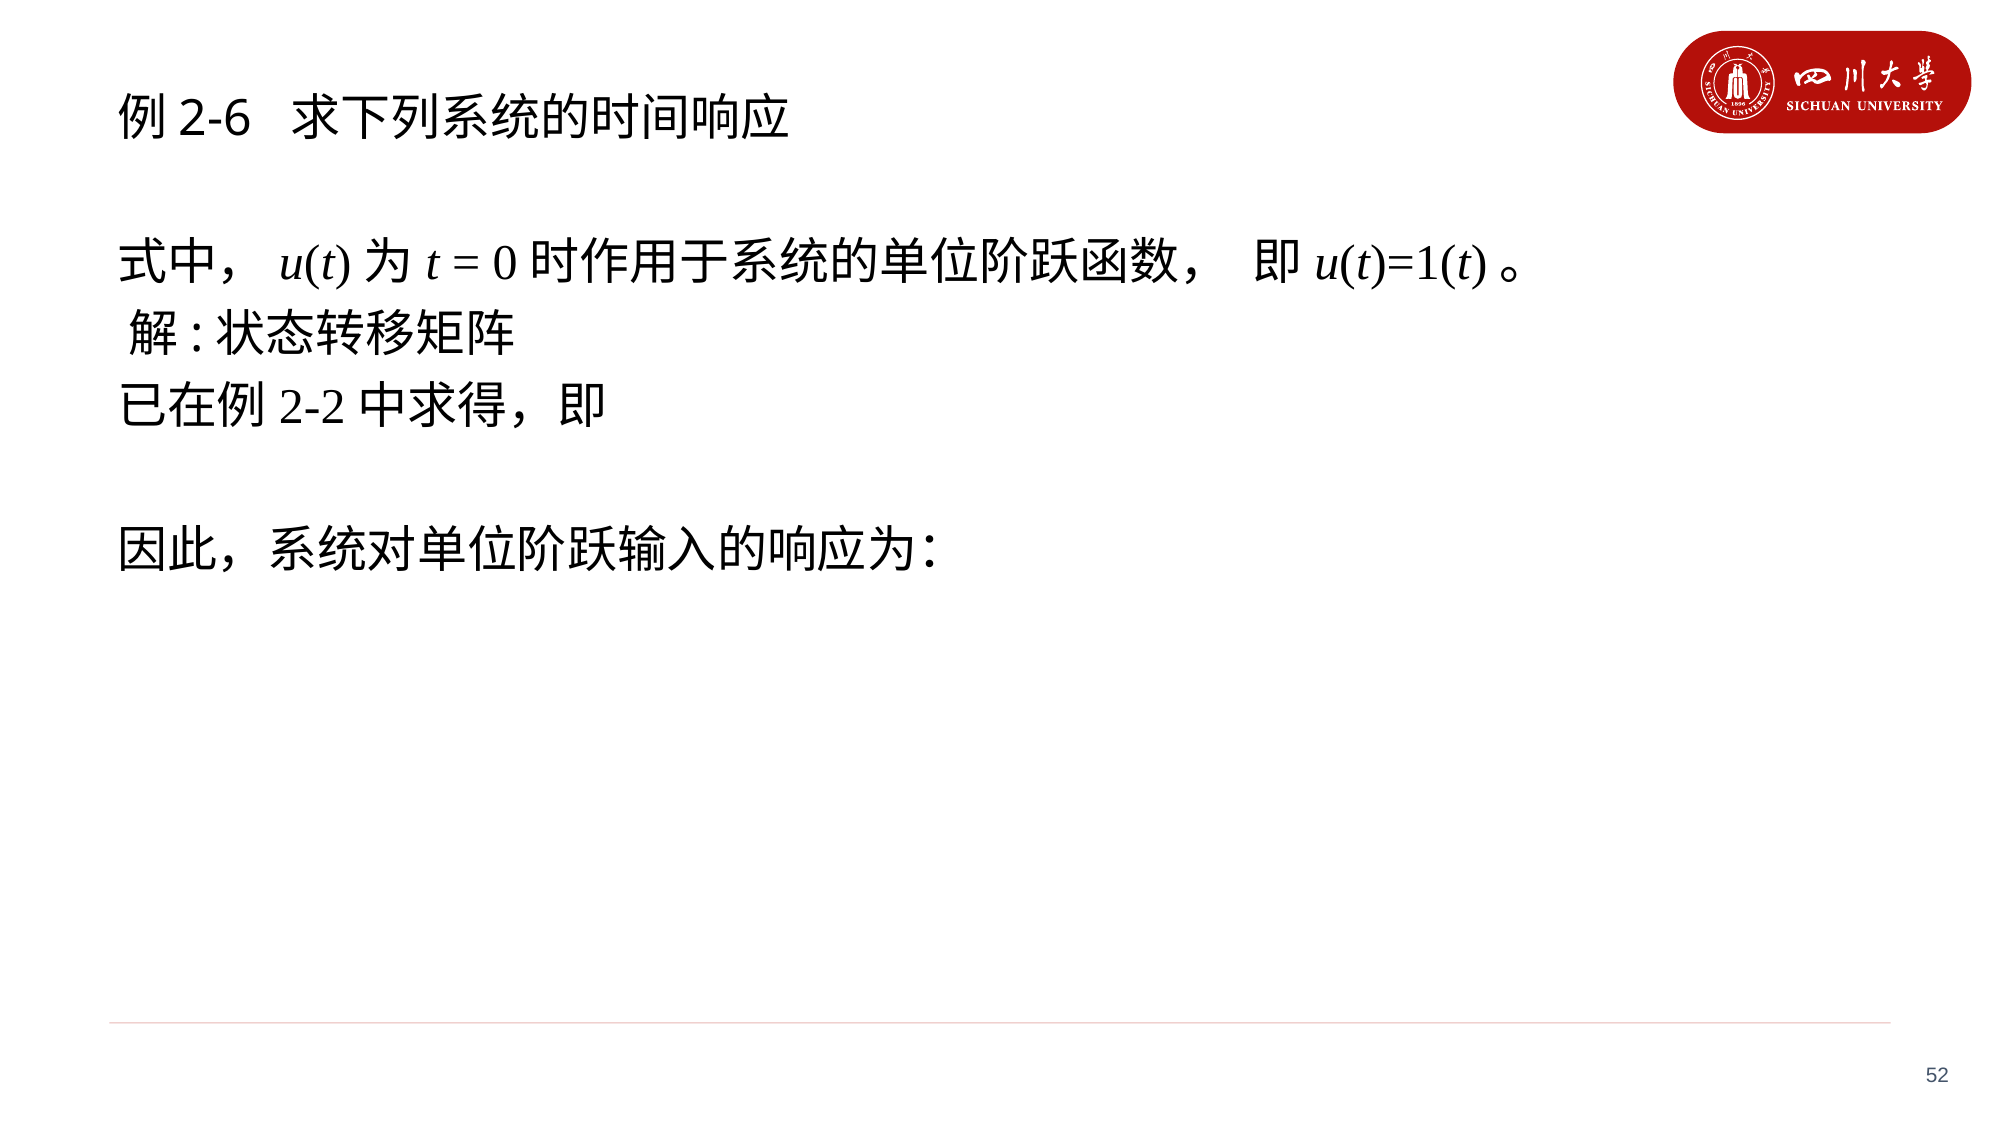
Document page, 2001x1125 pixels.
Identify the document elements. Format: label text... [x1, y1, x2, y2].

text_box 52 [1874, 1054, 2000, 1115]
